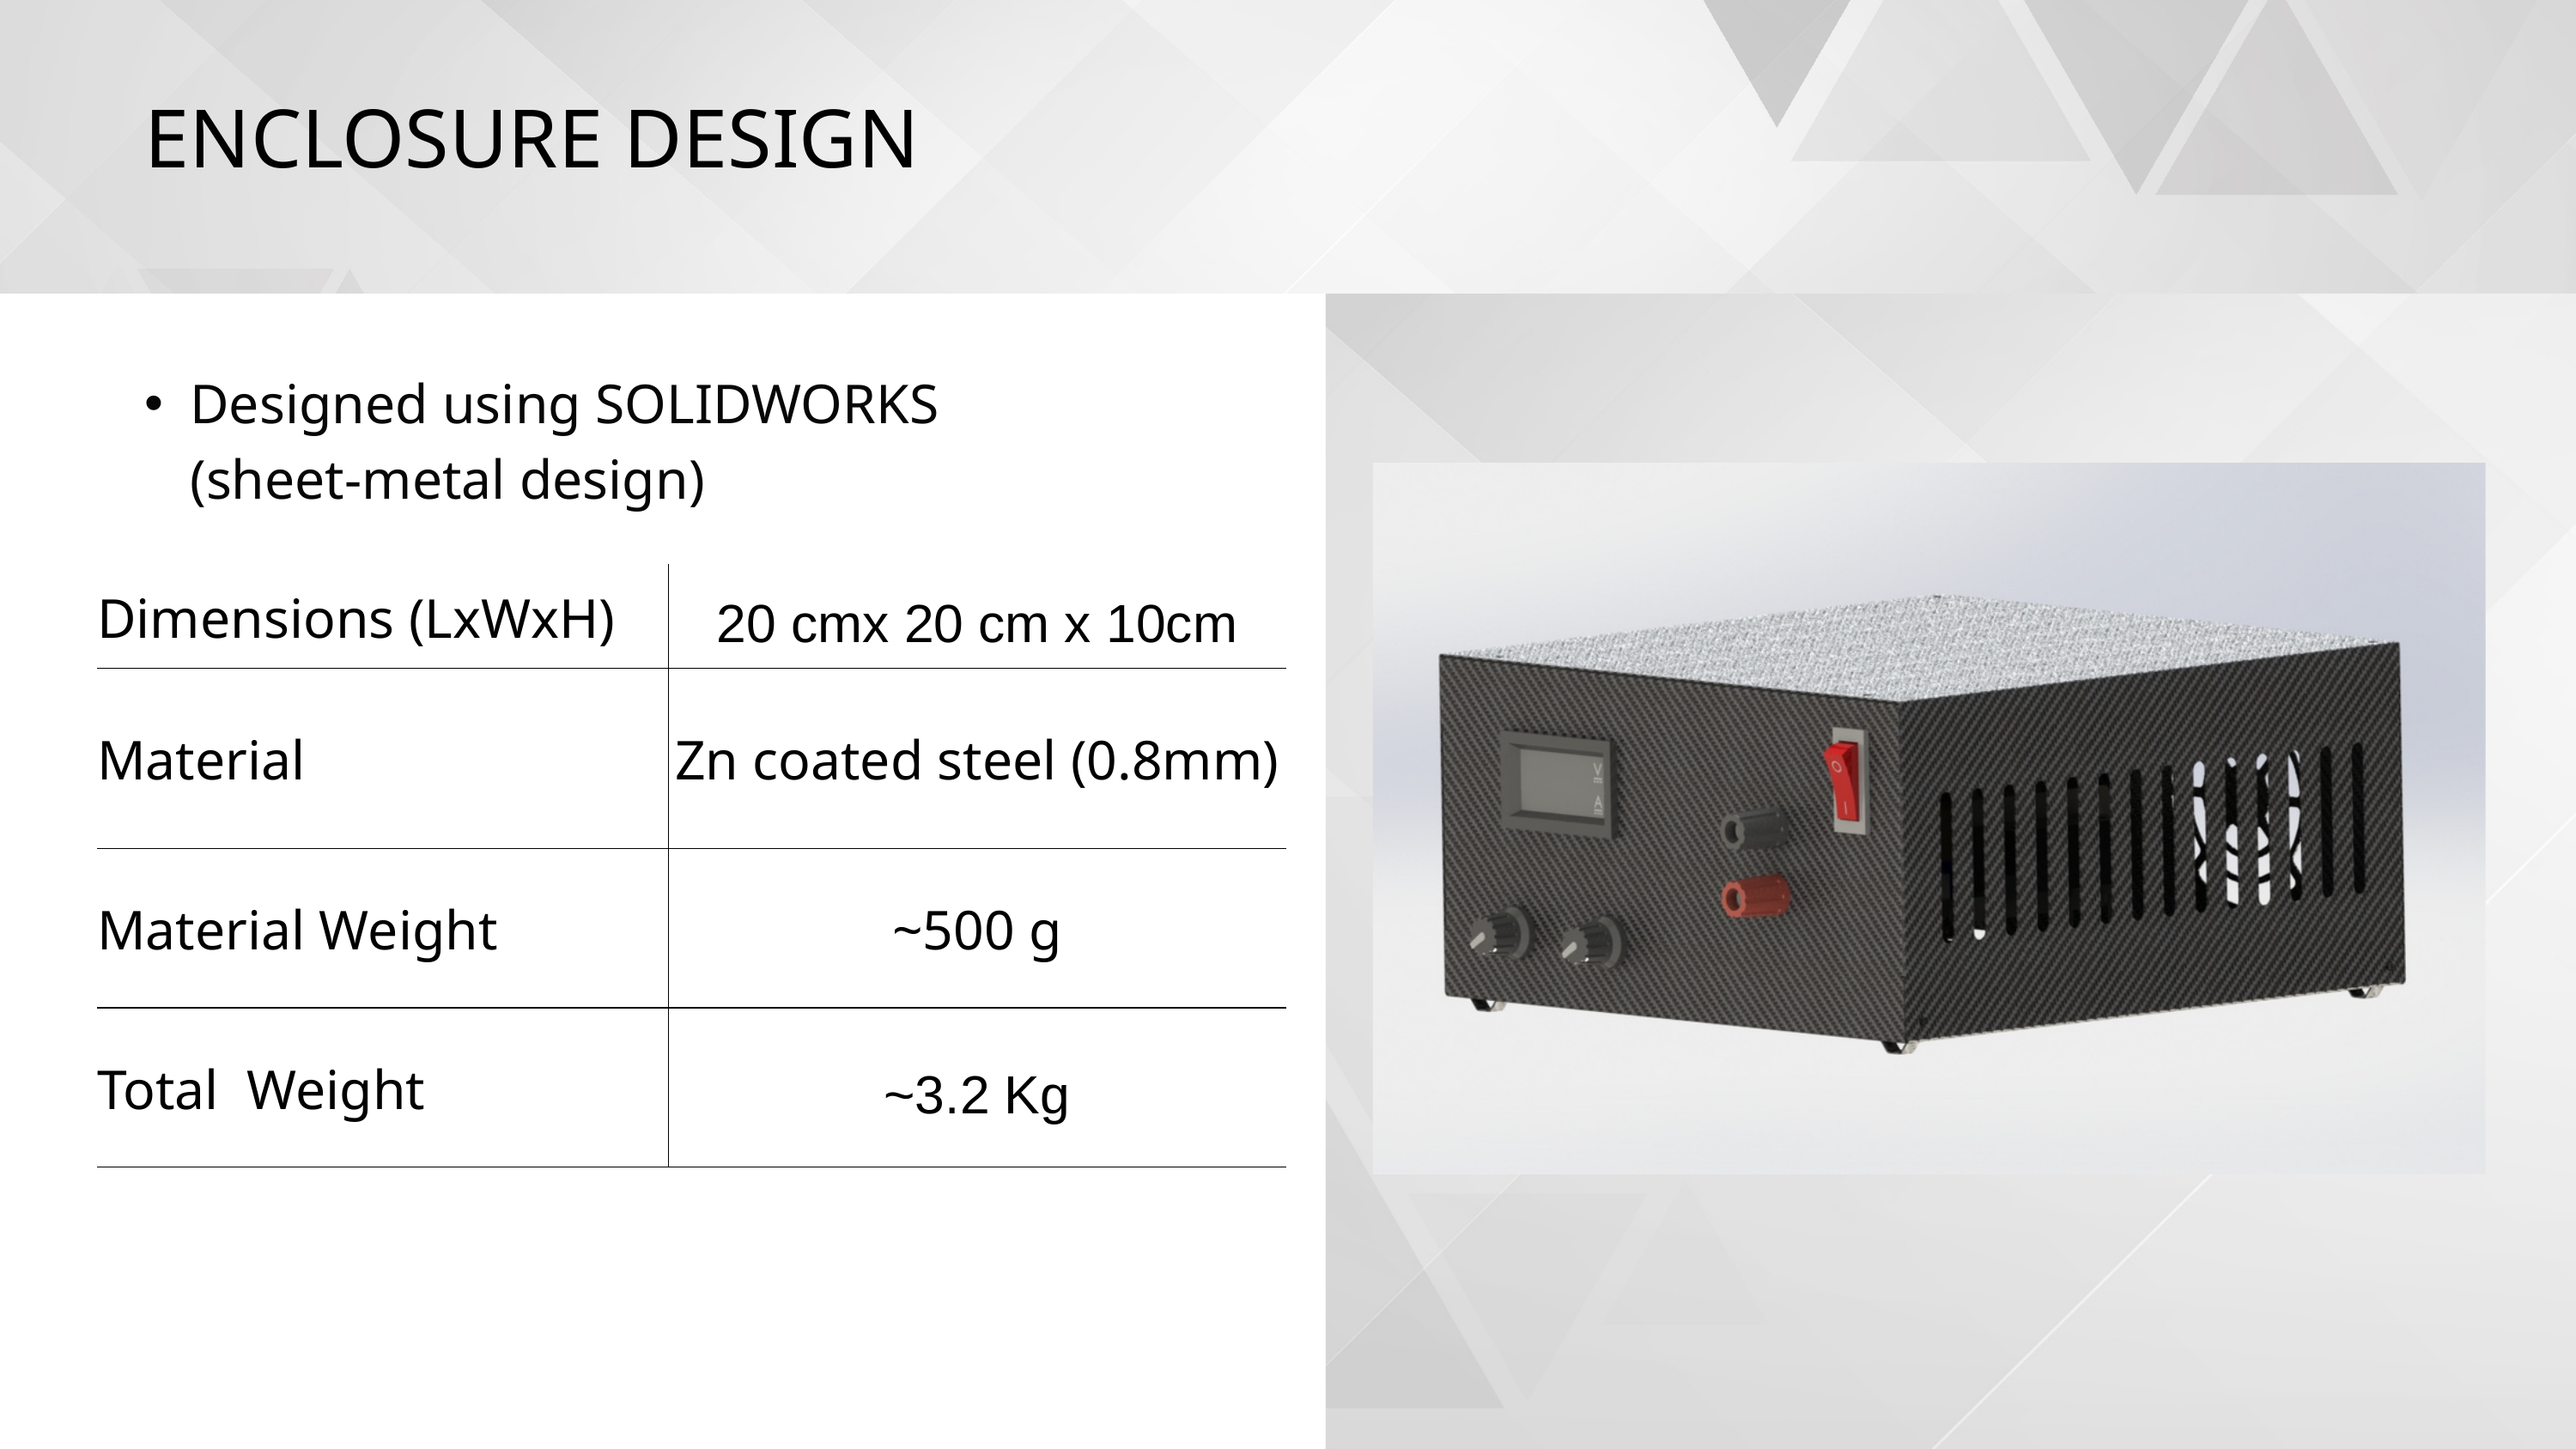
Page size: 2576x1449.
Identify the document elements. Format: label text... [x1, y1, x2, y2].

table_header Dimensions (LxWxH) [97, 564, 668, 668]
text_box Designed using SOLIDWORKS (sheet-metal design) [99, 359, 1327, 510]
table_header 20 cmx 20 cm x 10cm [669, 564, 1286, 668]
table_cell Material [97, 669, 668, 848]
table_cell Total Weight [97, 1009, 668, 1167]
text_box ENCLOSURE DESIGN [144, 113, 1512, 185]
text_box [1372, 463, 2486, 1174]
table_cell ~500 g [669, 849, 1286, 1007]
text_box [0, 0, 2576, 294]
text_box [1325, 294, 2576, 1449]
table_cell Zn coated steel (0.8mm) [669, 669, 1286, 848]
table_cell Material Weight [97, 849, 668, 1007]
table_cell ~3.2 Kg [669, 1009, 1286, 1167]
